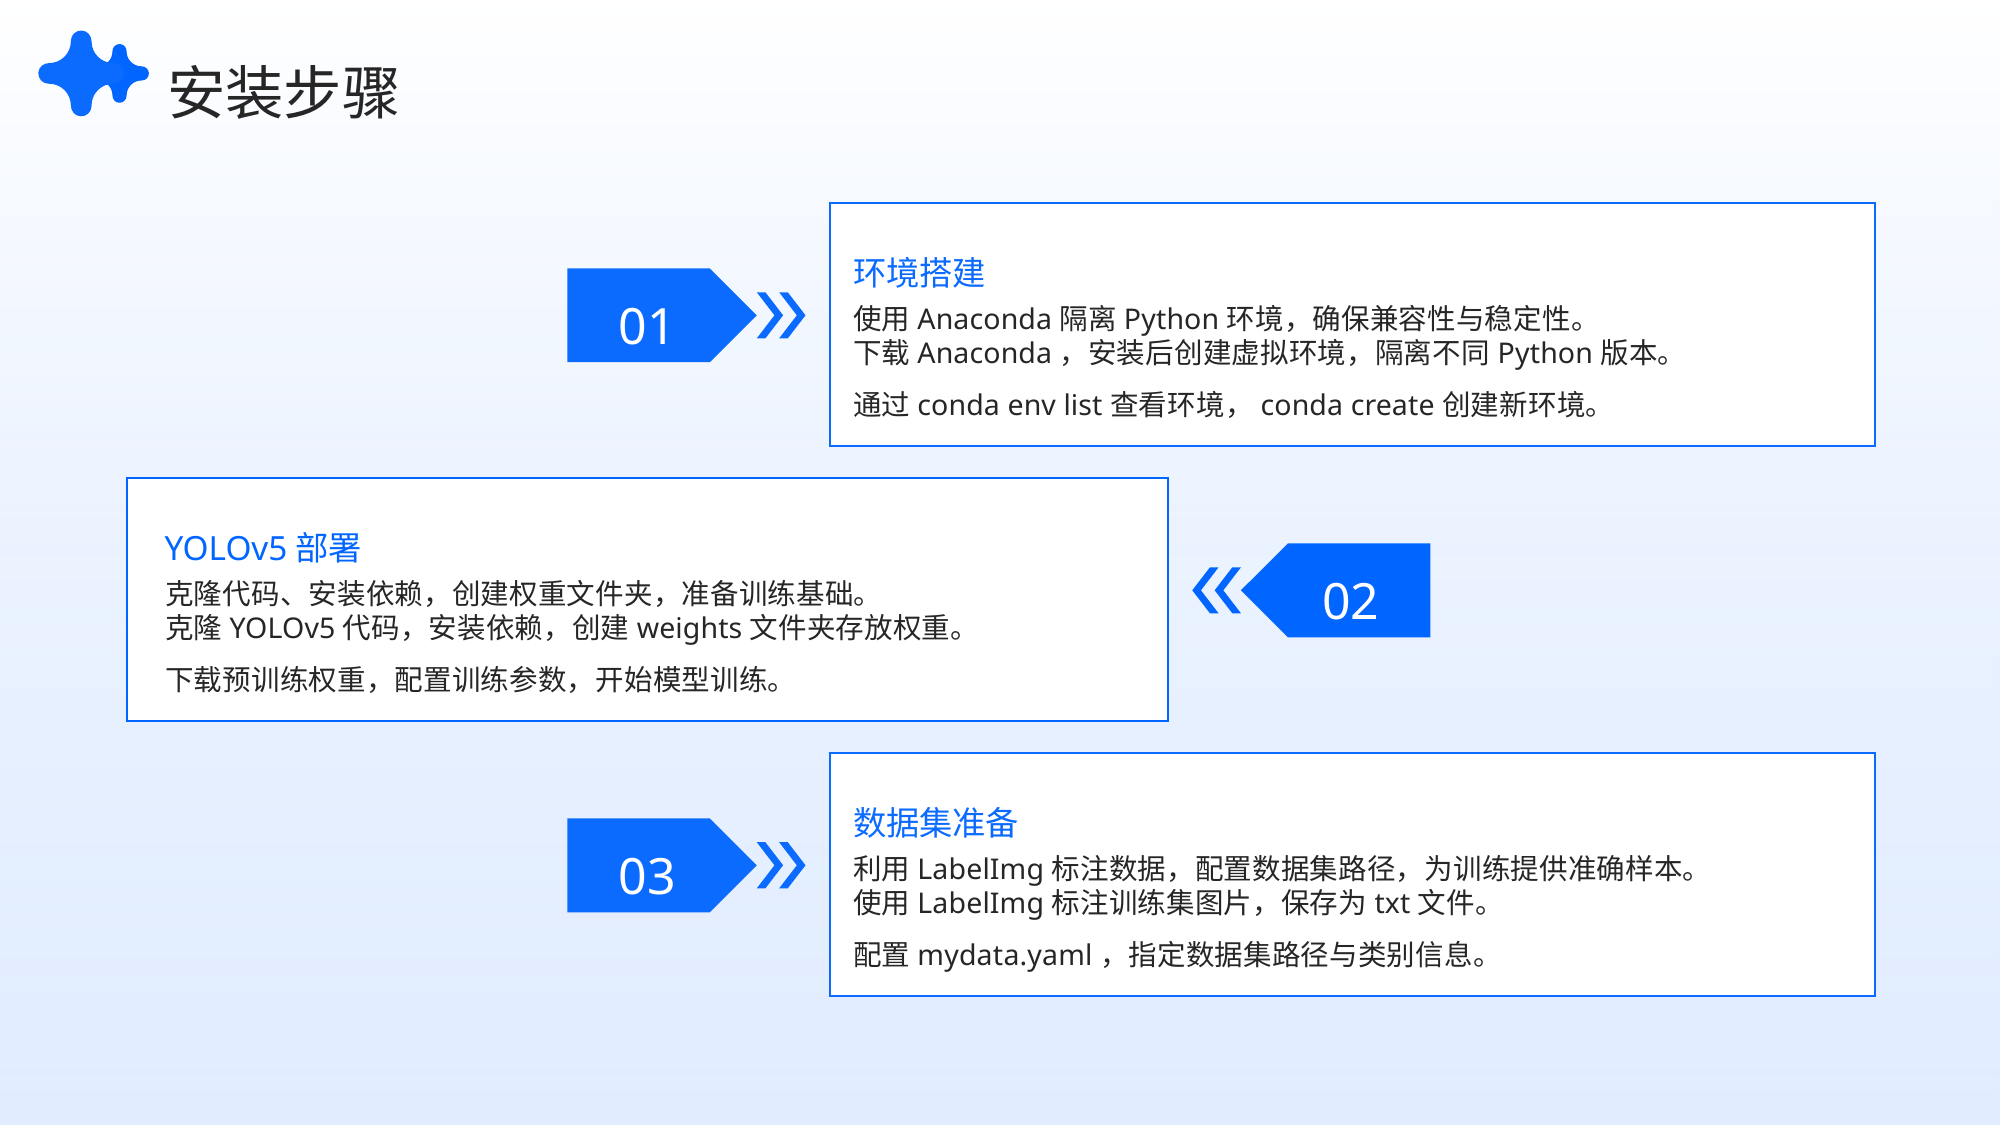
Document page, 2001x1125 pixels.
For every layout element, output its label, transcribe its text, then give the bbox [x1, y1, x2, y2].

text_box [779, 842, 806, 889]
text_box 数据集准备 [853, 774, 1821, 843]
text_box 03 [603, 835, 691, 895]
text_box [567, 818, 757, 913]
text_box [567, 268, 757, 363]
text_box [1214, 567, 1241, 614]
text_box [1240, 543, 1431, 638]
text_box [829, 752, 1875, 996]
text_box 环境搭建 [853, 224, 1821, 293]
text_box [829, 202, 1875, 446]
text_box 克隆代码、安装依赖，创建权重文件夹，准备训练基础。 克隆YOLOv5代码，安装依赖，创建weights文件夹存放权重。 下载预训练权重，配置训练参数，开始模型训练。 [165, 575, 1144, 706]
text_box 安装步骤 [152, 27, 1860, 114]
text_box [756, 292, 784, 339]
text_box [756, 842, 784, 889]
text_box [127, 477, 1169, 721]
text_box 利用LabelImg标注数据，配置数据集路径，为训练提供准确样本。 使用LabelImg标注训练集图片，保存为txt文件。 配置mydata.yaml，指定数据集路径与类别信息。 [853, 850, 1821, 981]
text_box [1192, 567, 1219, 614]
text_box [0, 0, 2000, 1125]
text_box 使用Anaconda隔离Python环境，确保兼容性与稳定性。 下载Anaconda，安装后创建虚拟环境，隔离不同Python版本。 通过conda env list查看环境，conda create创建新环境。 [853, 300, 1821, 431]
text_box [38, 30, 125, 117]
text_box [108, 44, 149, 103]
text_box 01 [603, 285, 691, 345]
text_box 02 [1306, 560, 1395, 620]
text_box [779, 292, 806, 339]
text_box YOLOv5部署 [164, 499, 1145, 568]
